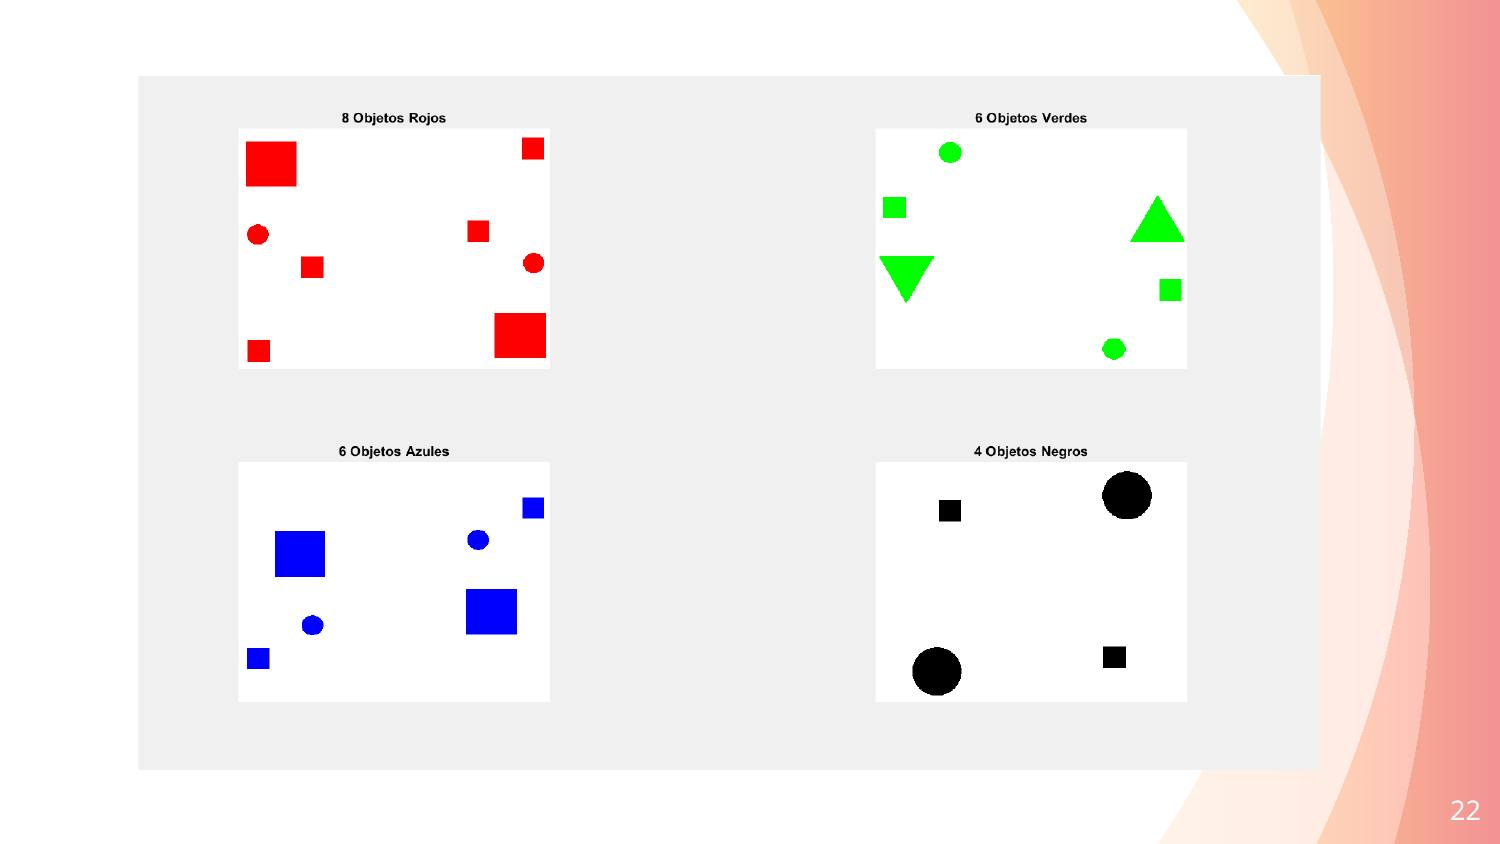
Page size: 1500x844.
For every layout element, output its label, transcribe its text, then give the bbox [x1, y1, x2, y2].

slide_number ‹#› [1391, 779, 1482, 844]
picture [138, 75, 1321, 770]
